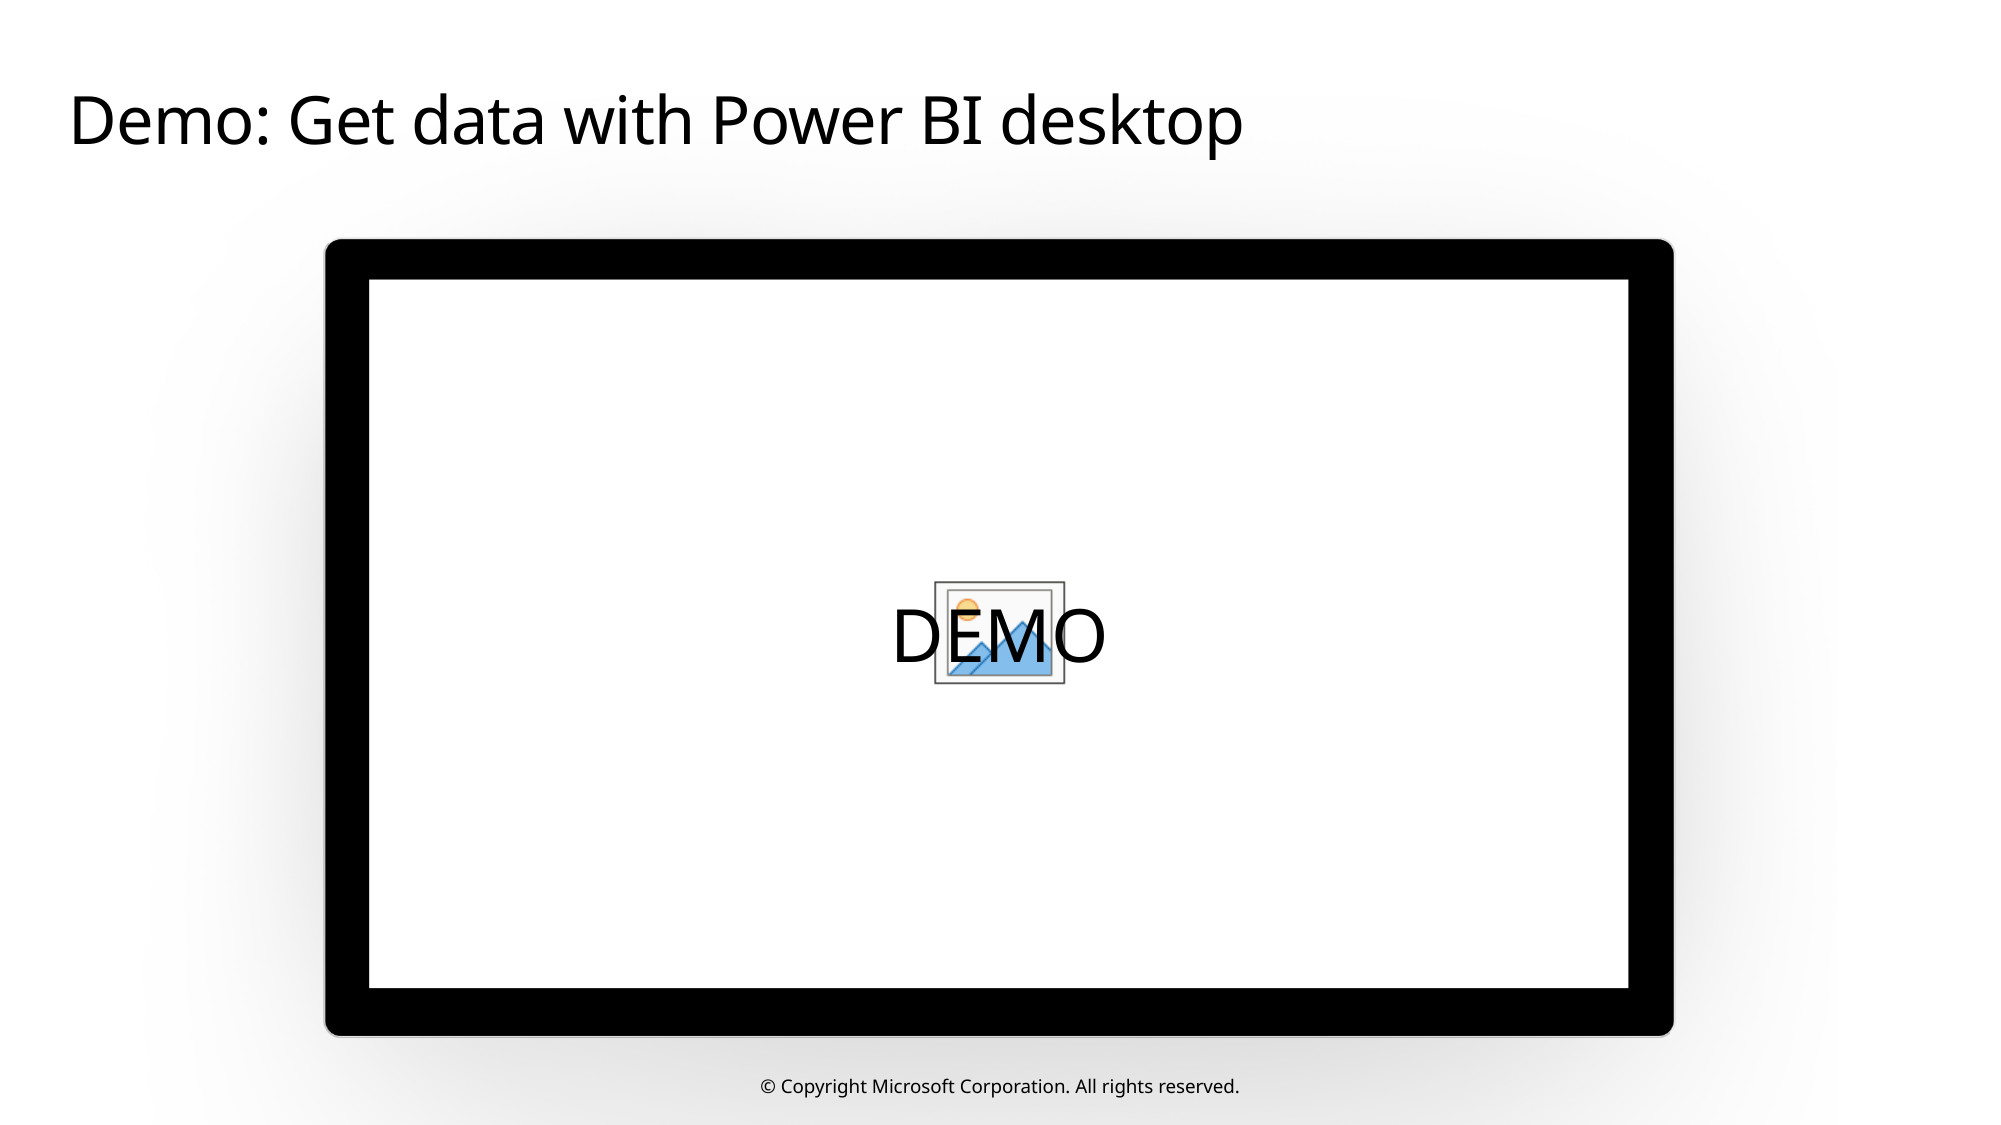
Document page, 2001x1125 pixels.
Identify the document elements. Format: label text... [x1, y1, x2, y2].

picture [54, 96, 1838, 1125]
title Demo: Get data with Power BI desktop [68, 72, 1930, 184]
